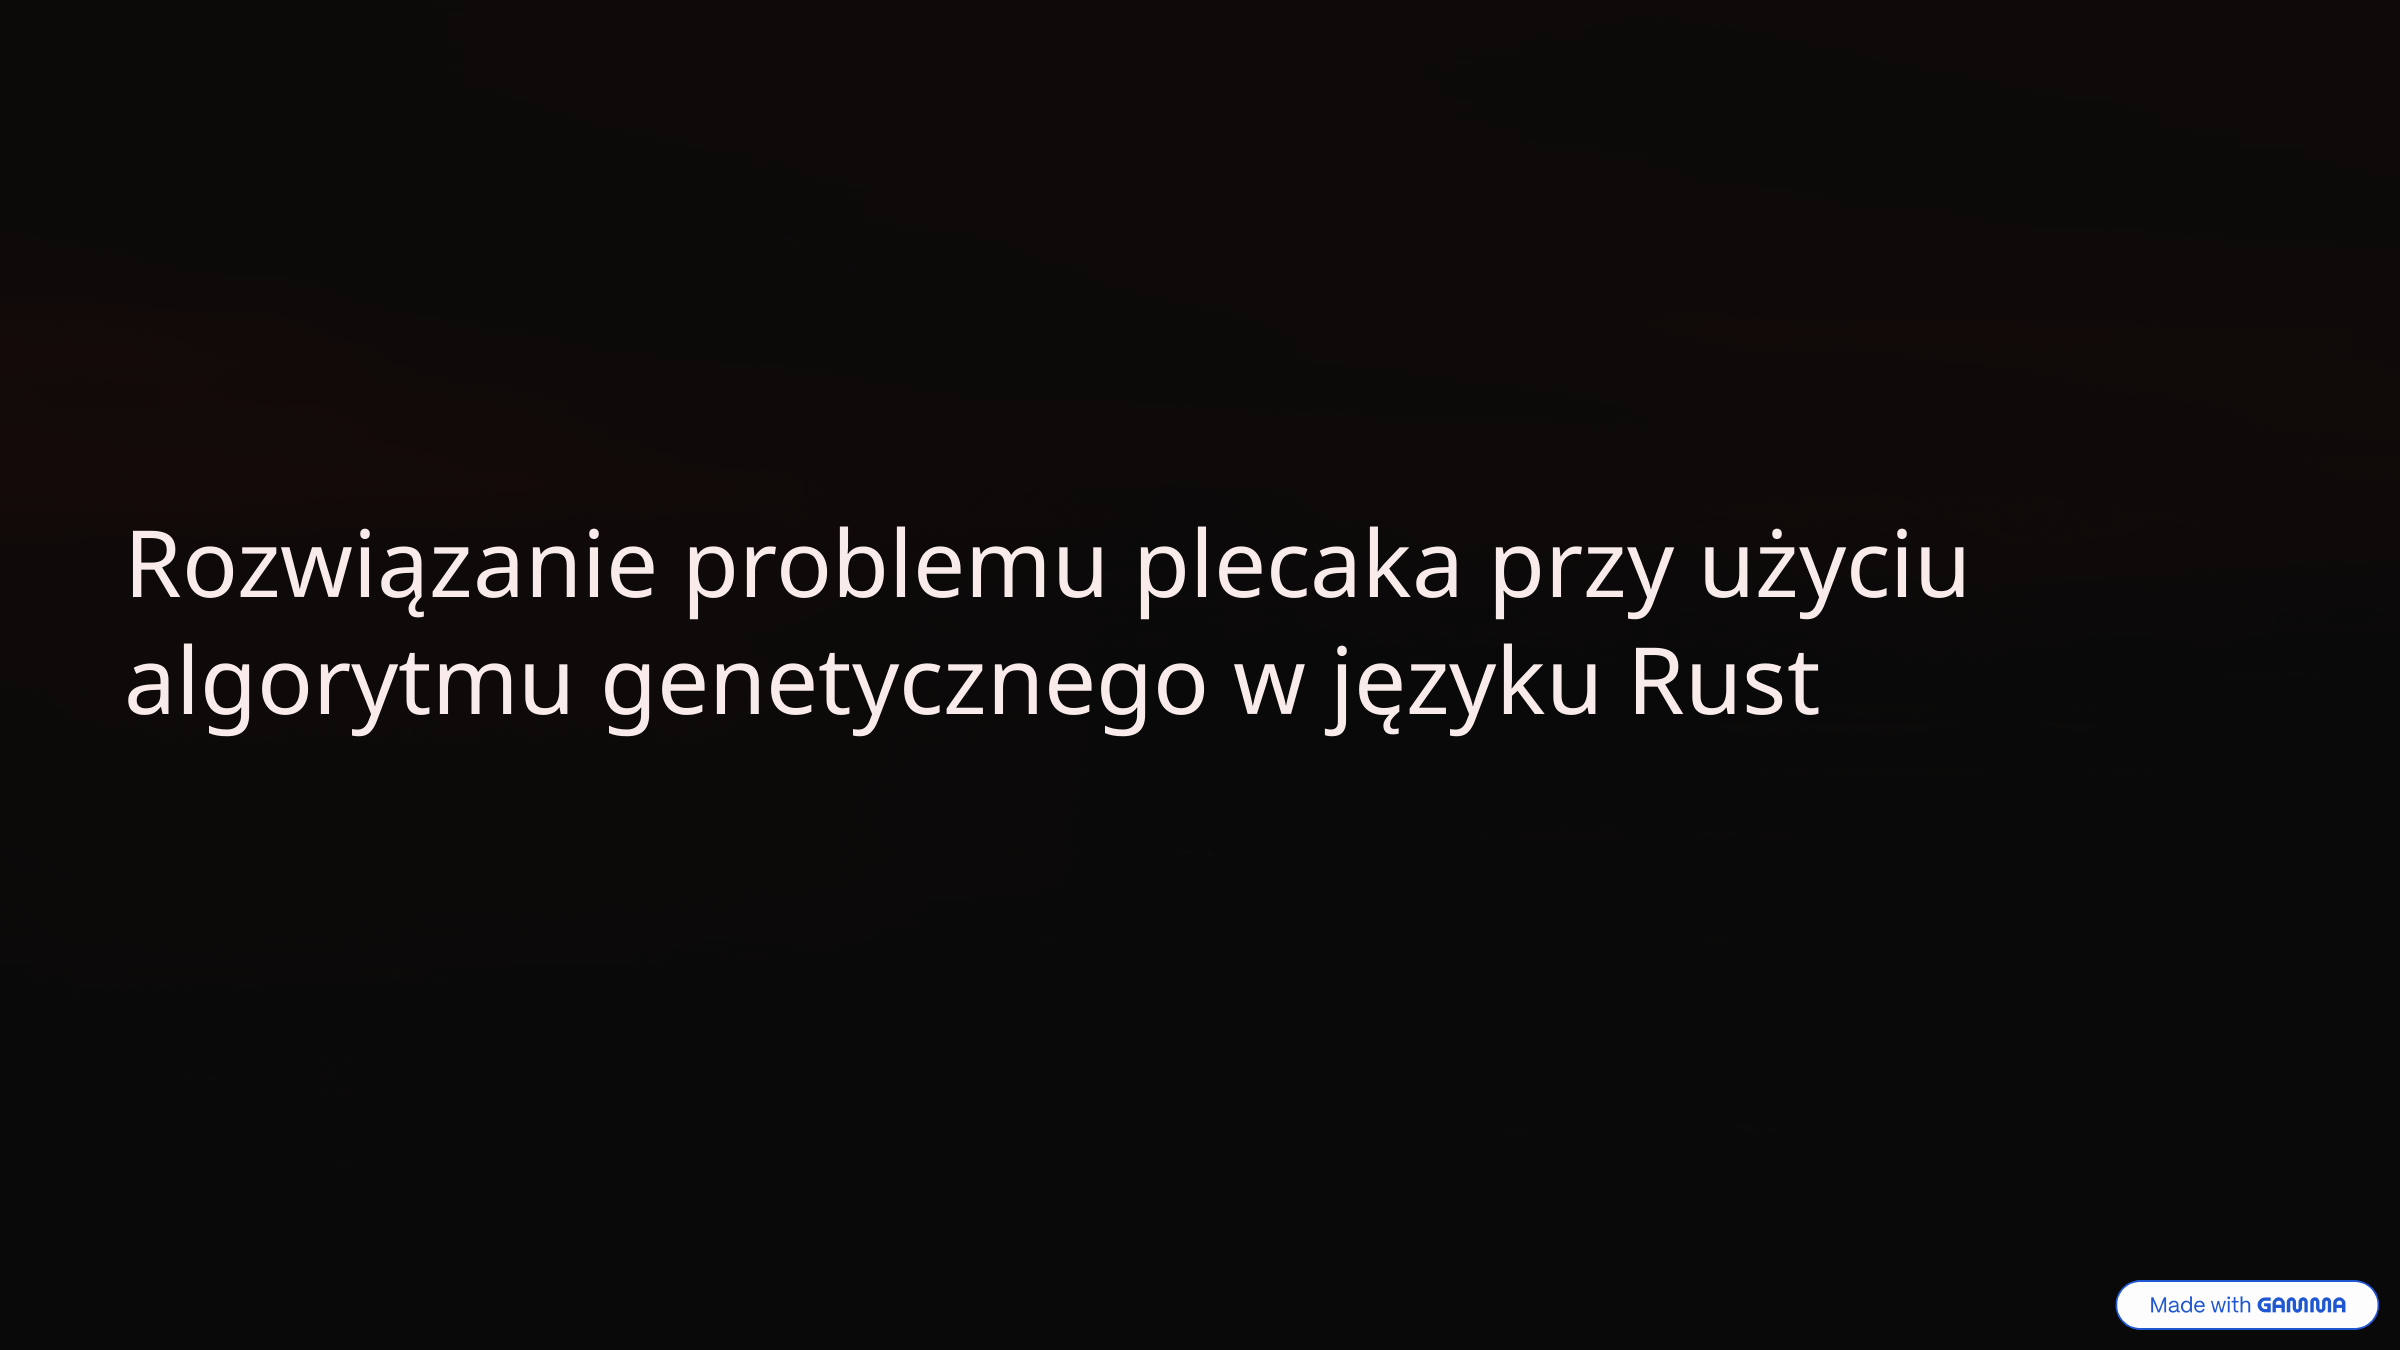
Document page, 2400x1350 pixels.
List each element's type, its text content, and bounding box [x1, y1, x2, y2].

text_box Rozwiązanie problemu plecaka przy użyciu algorytmu genetycznego w języku Rust [124, 499, 2276, 851]
picture [2106, 1271, 2389, 1339]
